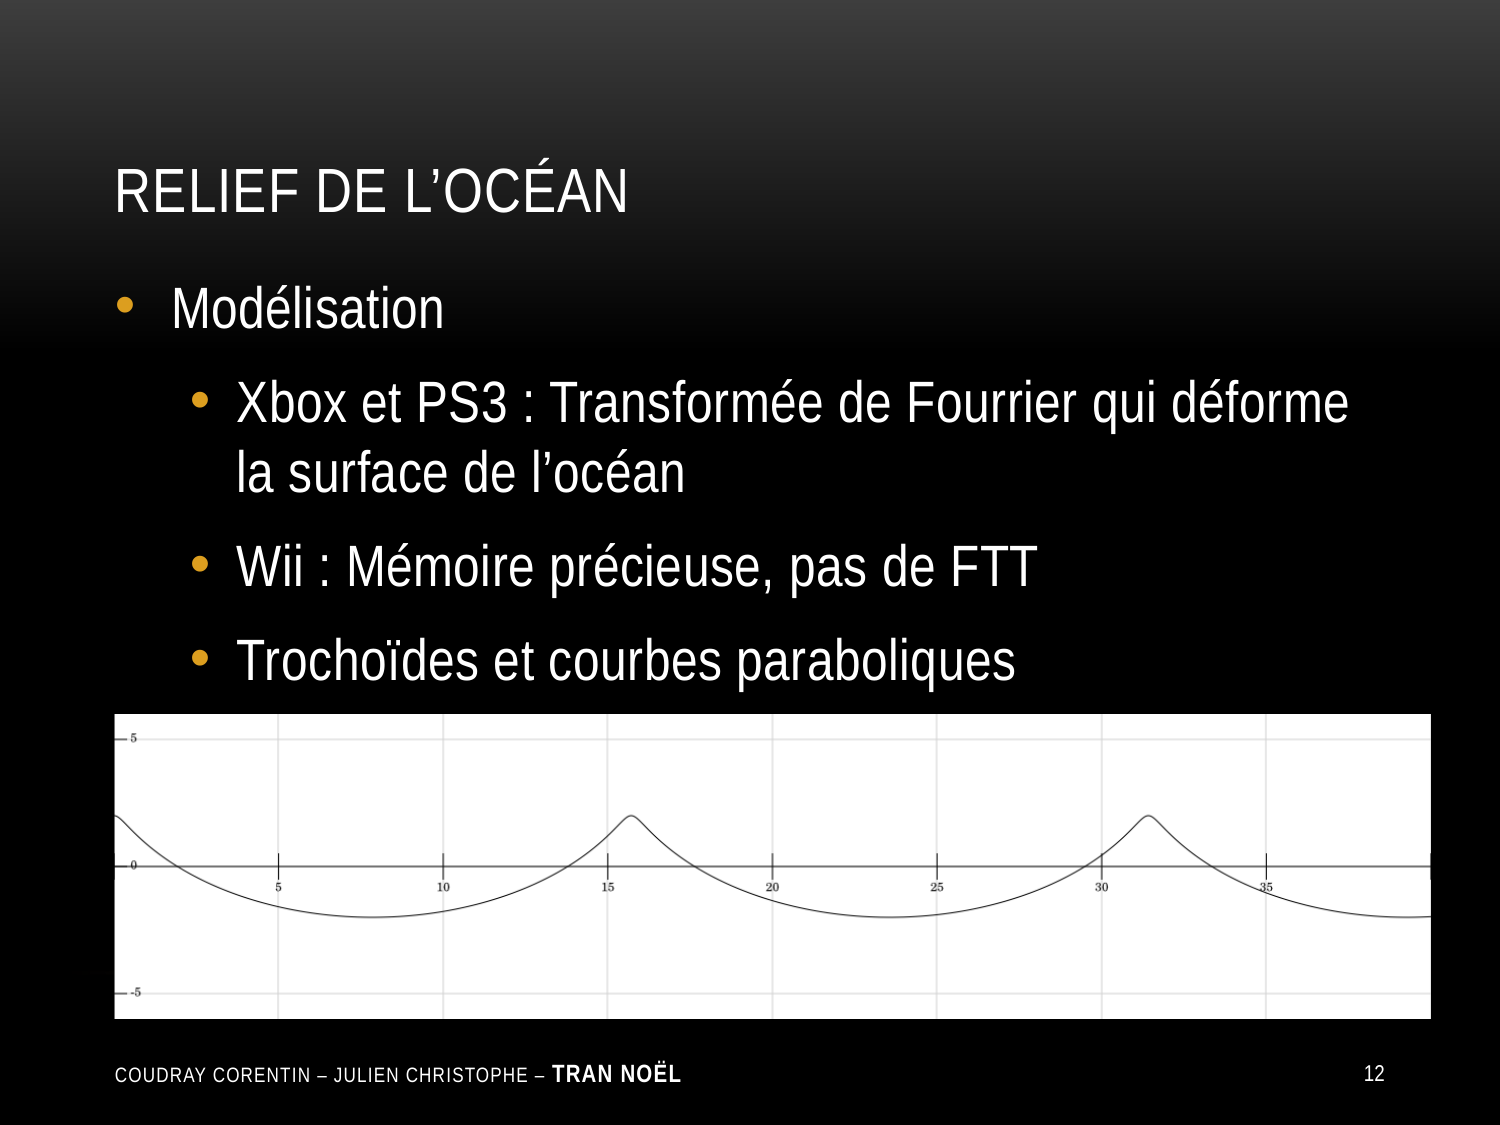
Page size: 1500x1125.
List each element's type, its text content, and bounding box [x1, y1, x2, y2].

footer Coudray Corentin – Julien Christophe – Tran Noël [99, 1042, 750, 1103]
title Relief de l’Océan [99, 45, 1400, 233]
list Modélisation Xbox et PS3 : Transformée de Fourrier qui déforme la surface de l’océan Wii : Mémoire précieuse, pas de FTT Trochoïdes et courbes paraboliques [99, 262, 1400, 938]
slide_number 12 [1237, 1042, 1400, 1103]
picture [0, 0, 1500, 1125]
